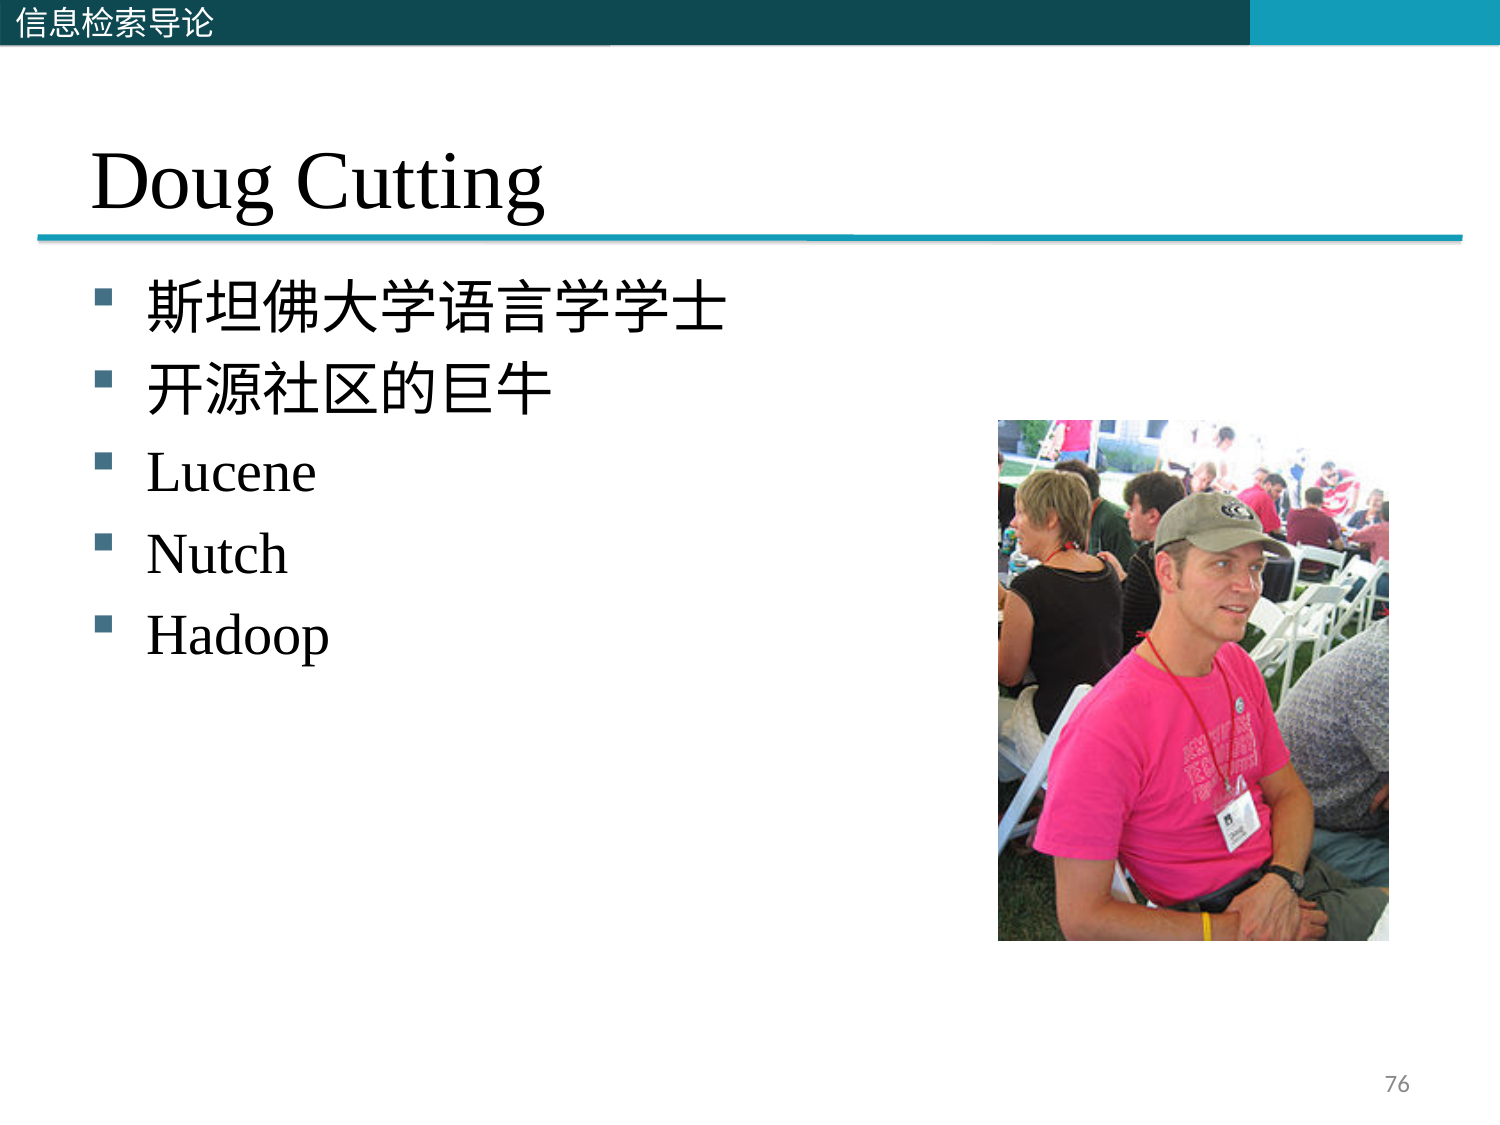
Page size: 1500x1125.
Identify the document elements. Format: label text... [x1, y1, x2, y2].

picture [997, 420, 1389, 941]
list 斯坦佛大学语言学学士 开源社区的巨牛 Lucene Nutch Hadoop [75, 262, 1425, 1075]
slide_number 76 [1074, 1062, 1425, 1103]
title Doug Cutting [75, 45, 1425, 233]
